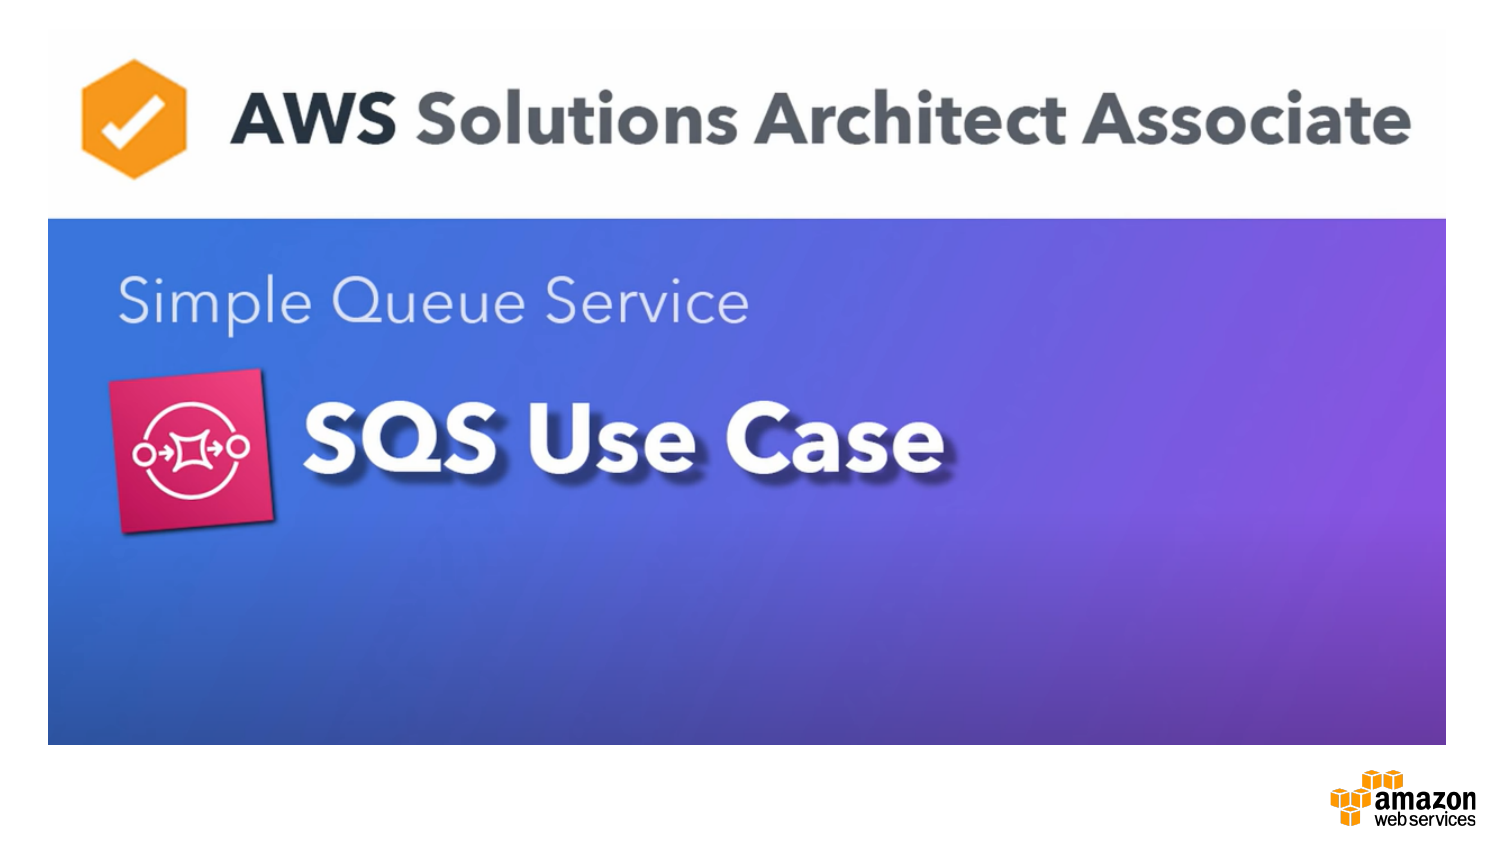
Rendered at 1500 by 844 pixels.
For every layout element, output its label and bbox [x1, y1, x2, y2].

picture [48, 29, 1446, 745]
